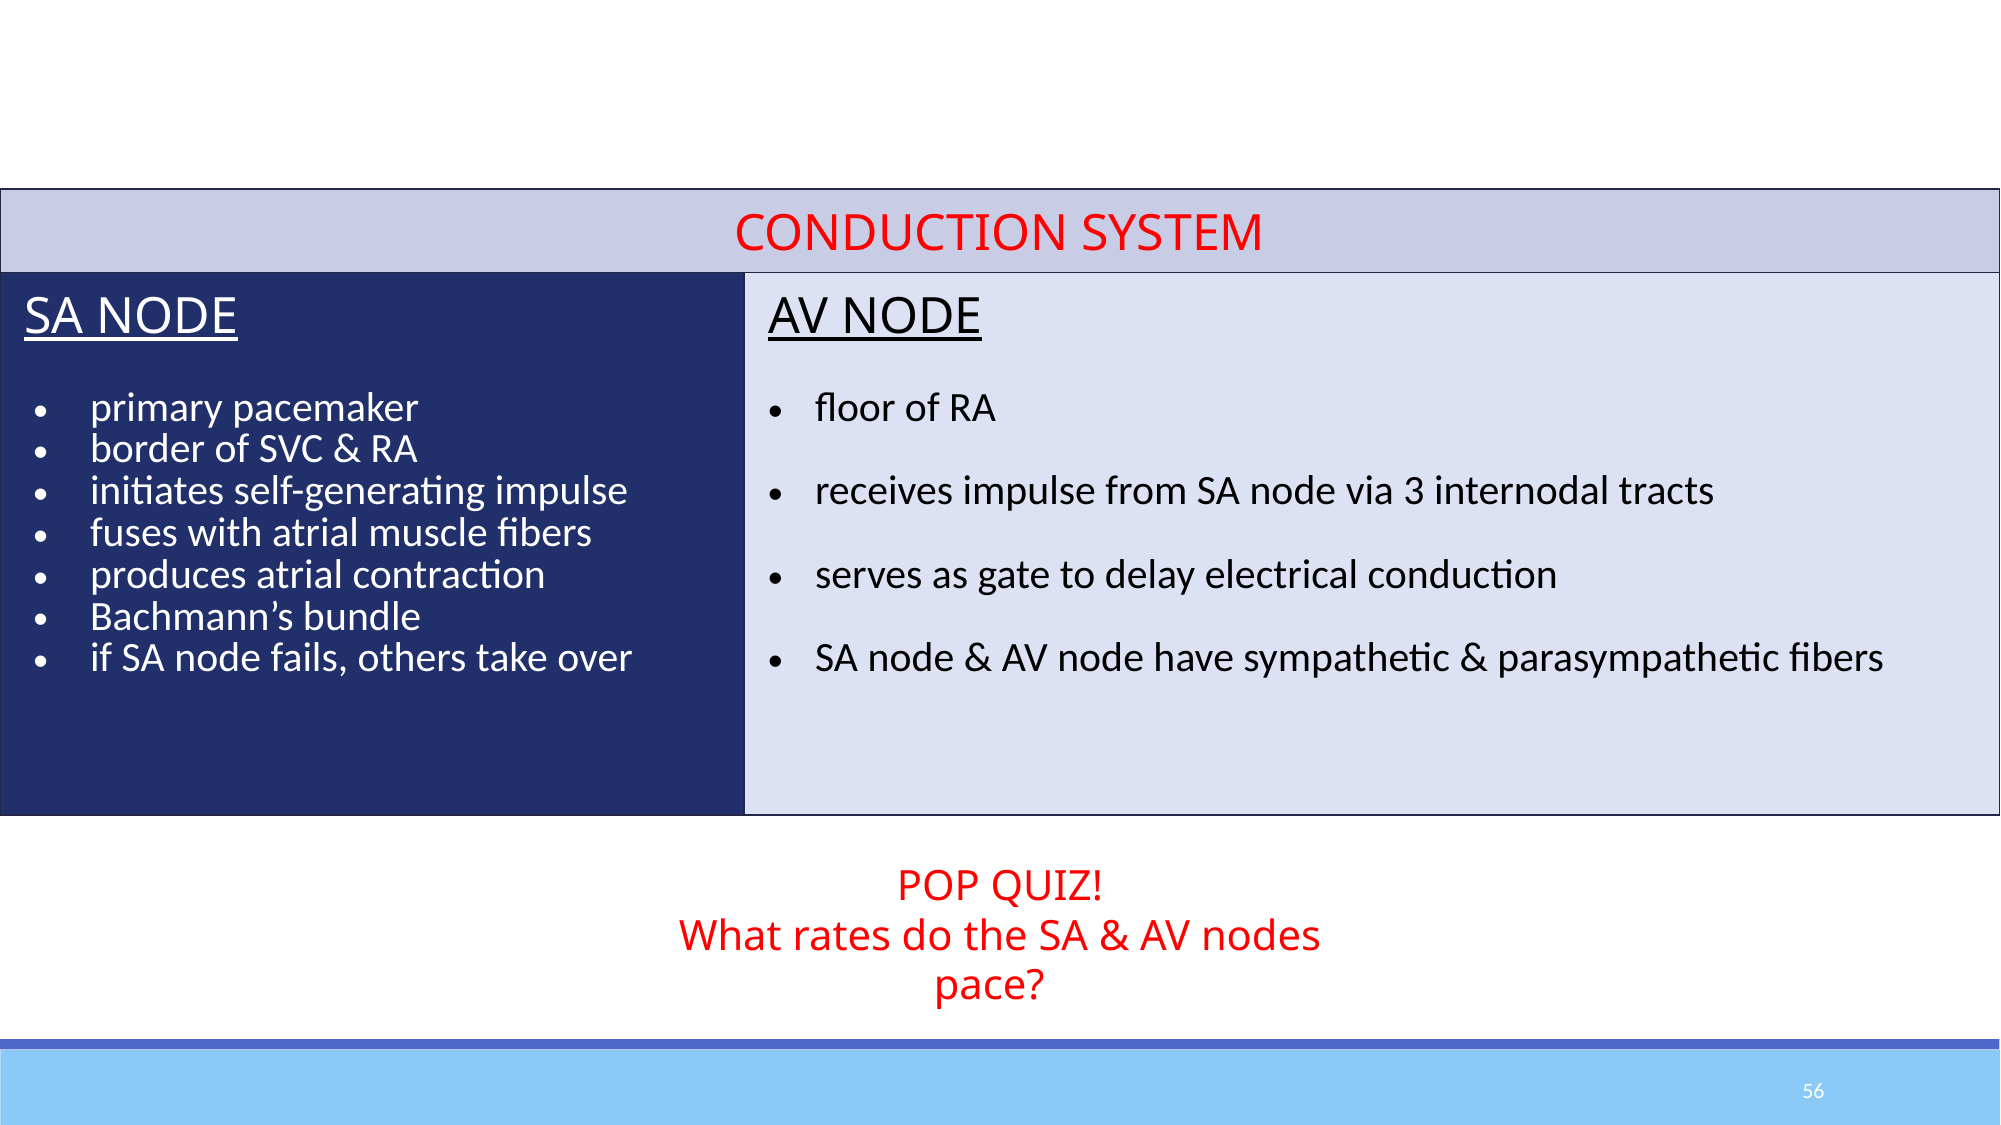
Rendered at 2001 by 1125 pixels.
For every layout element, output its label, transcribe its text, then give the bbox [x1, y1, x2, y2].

table_cell SA NODE primary pacemaker border of SVC & RA initiates self-generating impulse fuses with atrial muscle fibers produces atrial contraction Bachmann’s bundle if SA node fails, others take over [1, 273, 743, 814]
table_header CONDUCTION SYSTEM [1, 190, 1999, 272]
table_cell AV NODE floor of RA receives impulse from SA node via 3 internodal tracts serves as gate to delay electrical conduction SA node & AV node have sympathetic & parasympathetic fibers [745, 273, 1999, 814]
text_box POP QUIZ! What rates do the SA & AV nodes pace? [627, 850, 1373, 1016]
slide_number 56 [1624, 1059, 1840, 1120]
